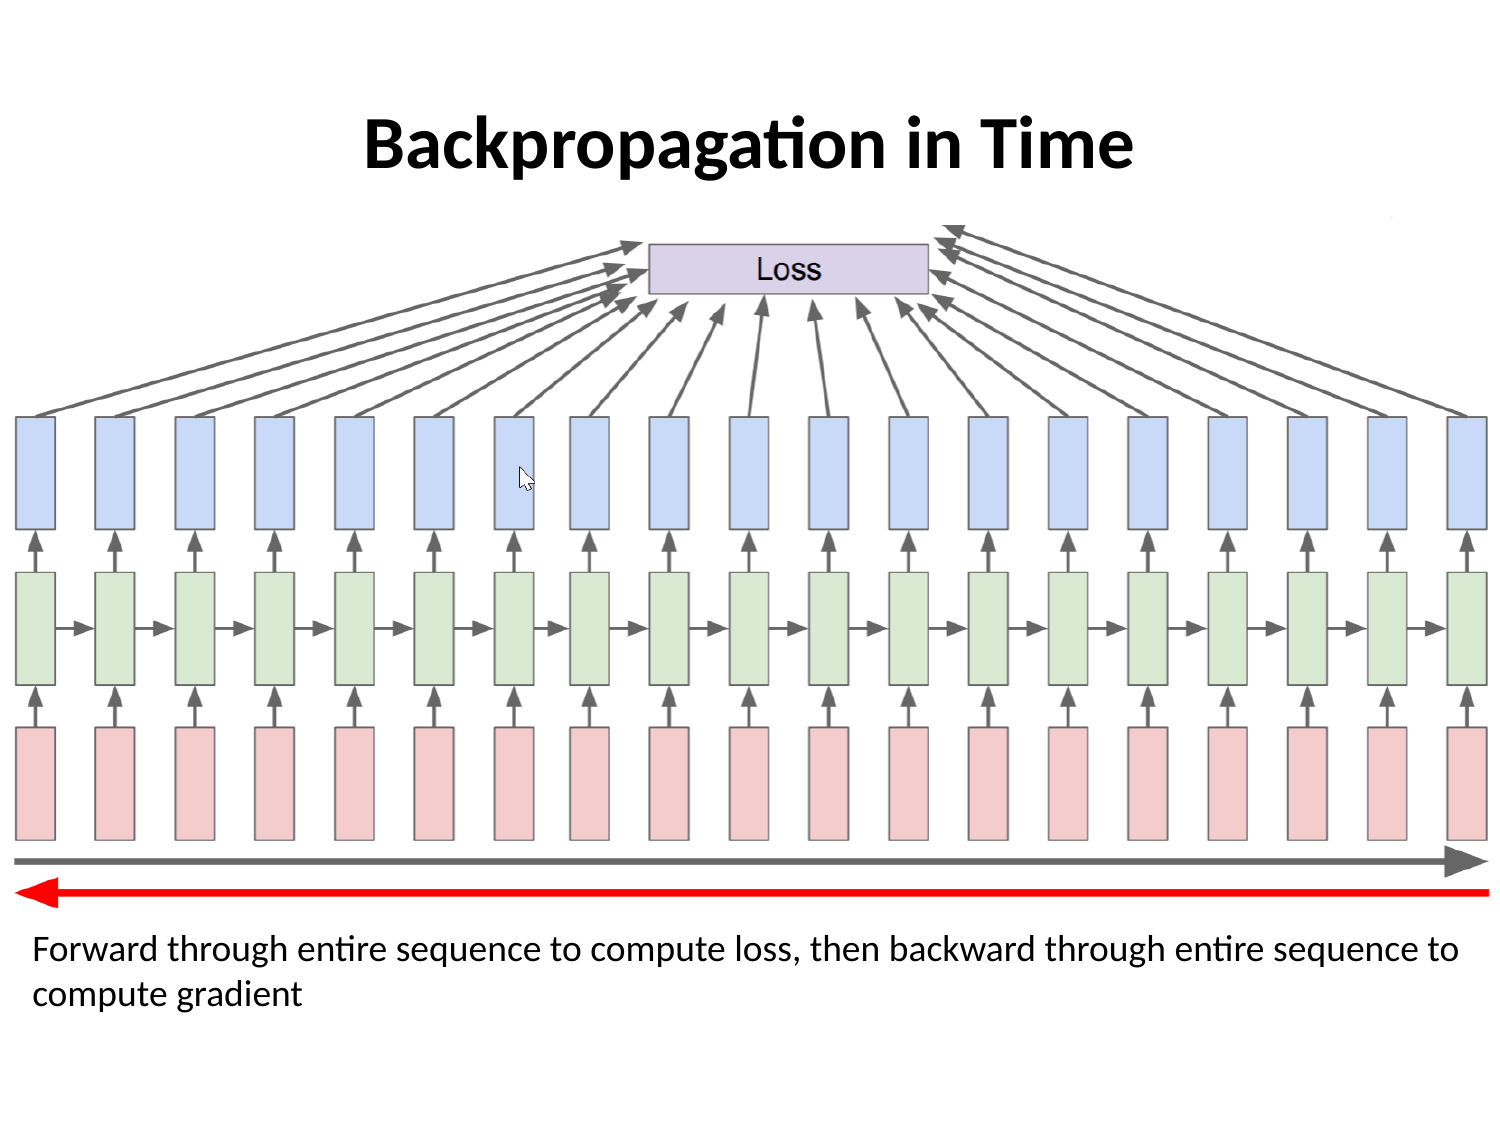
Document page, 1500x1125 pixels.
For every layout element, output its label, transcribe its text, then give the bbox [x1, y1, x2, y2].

picture [0, 217, 1500, 908]
text_box Forward through entire sequence to compute loss, then backward through entire sequence to compute gradient [17, 916, 1500, 1022]
title Backpropagation in Time [75, 45, 1425, 216]
